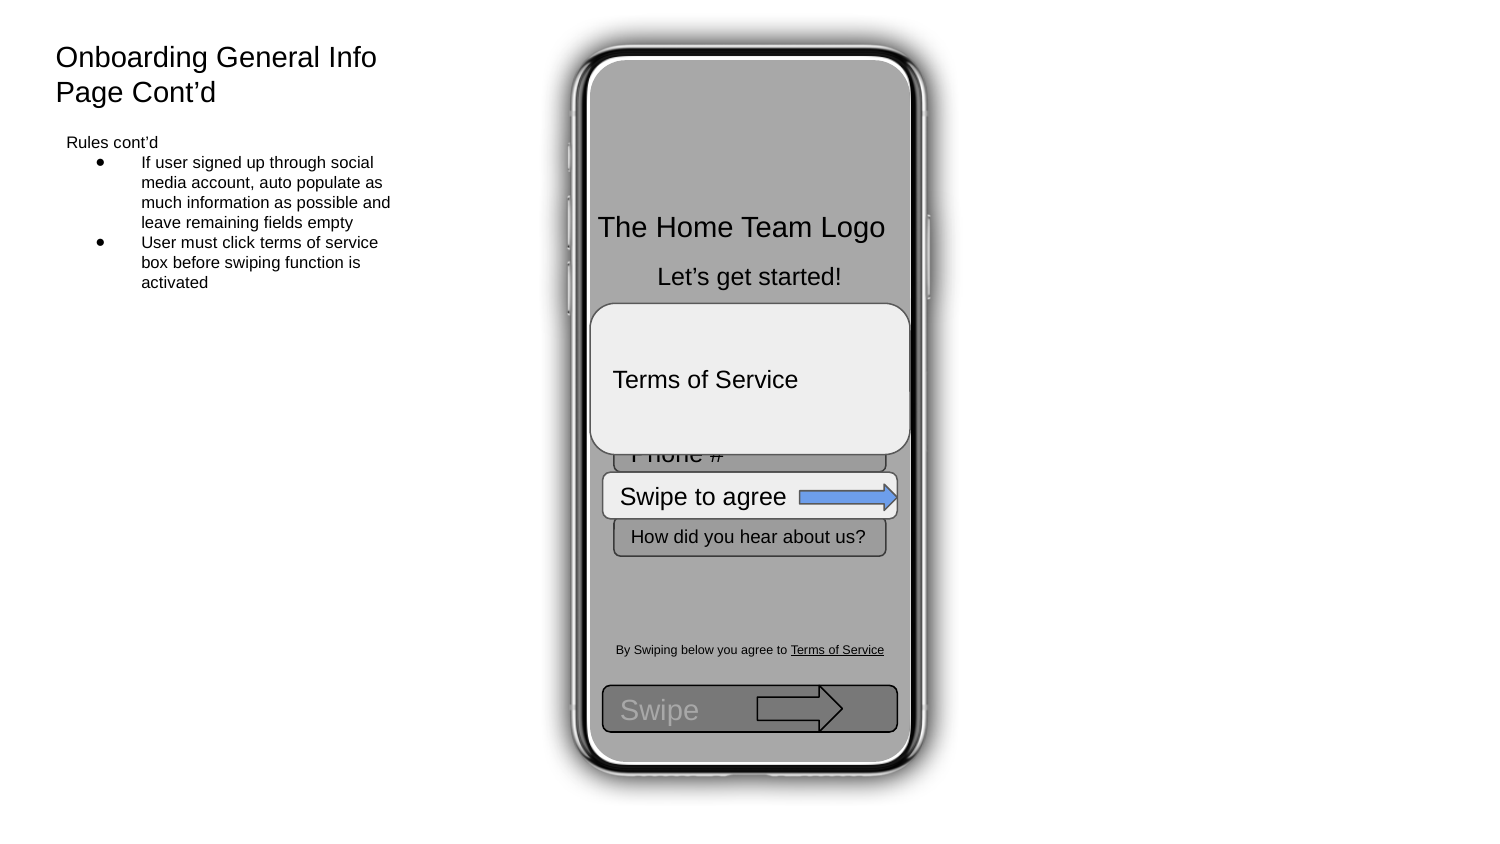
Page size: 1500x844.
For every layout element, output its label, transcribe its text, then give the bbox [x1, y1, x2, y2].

text_box Rules cont’d If user signed up through social media account, auto populate as much information as possible and leave remaining fields empty User must click terms of service box before swiping function is activated [51, 117, 414, 828]
picture [537, 13, 963, 808]
text_box Onboarding General Info Page Cont’d [40, 23, 431, 117]
